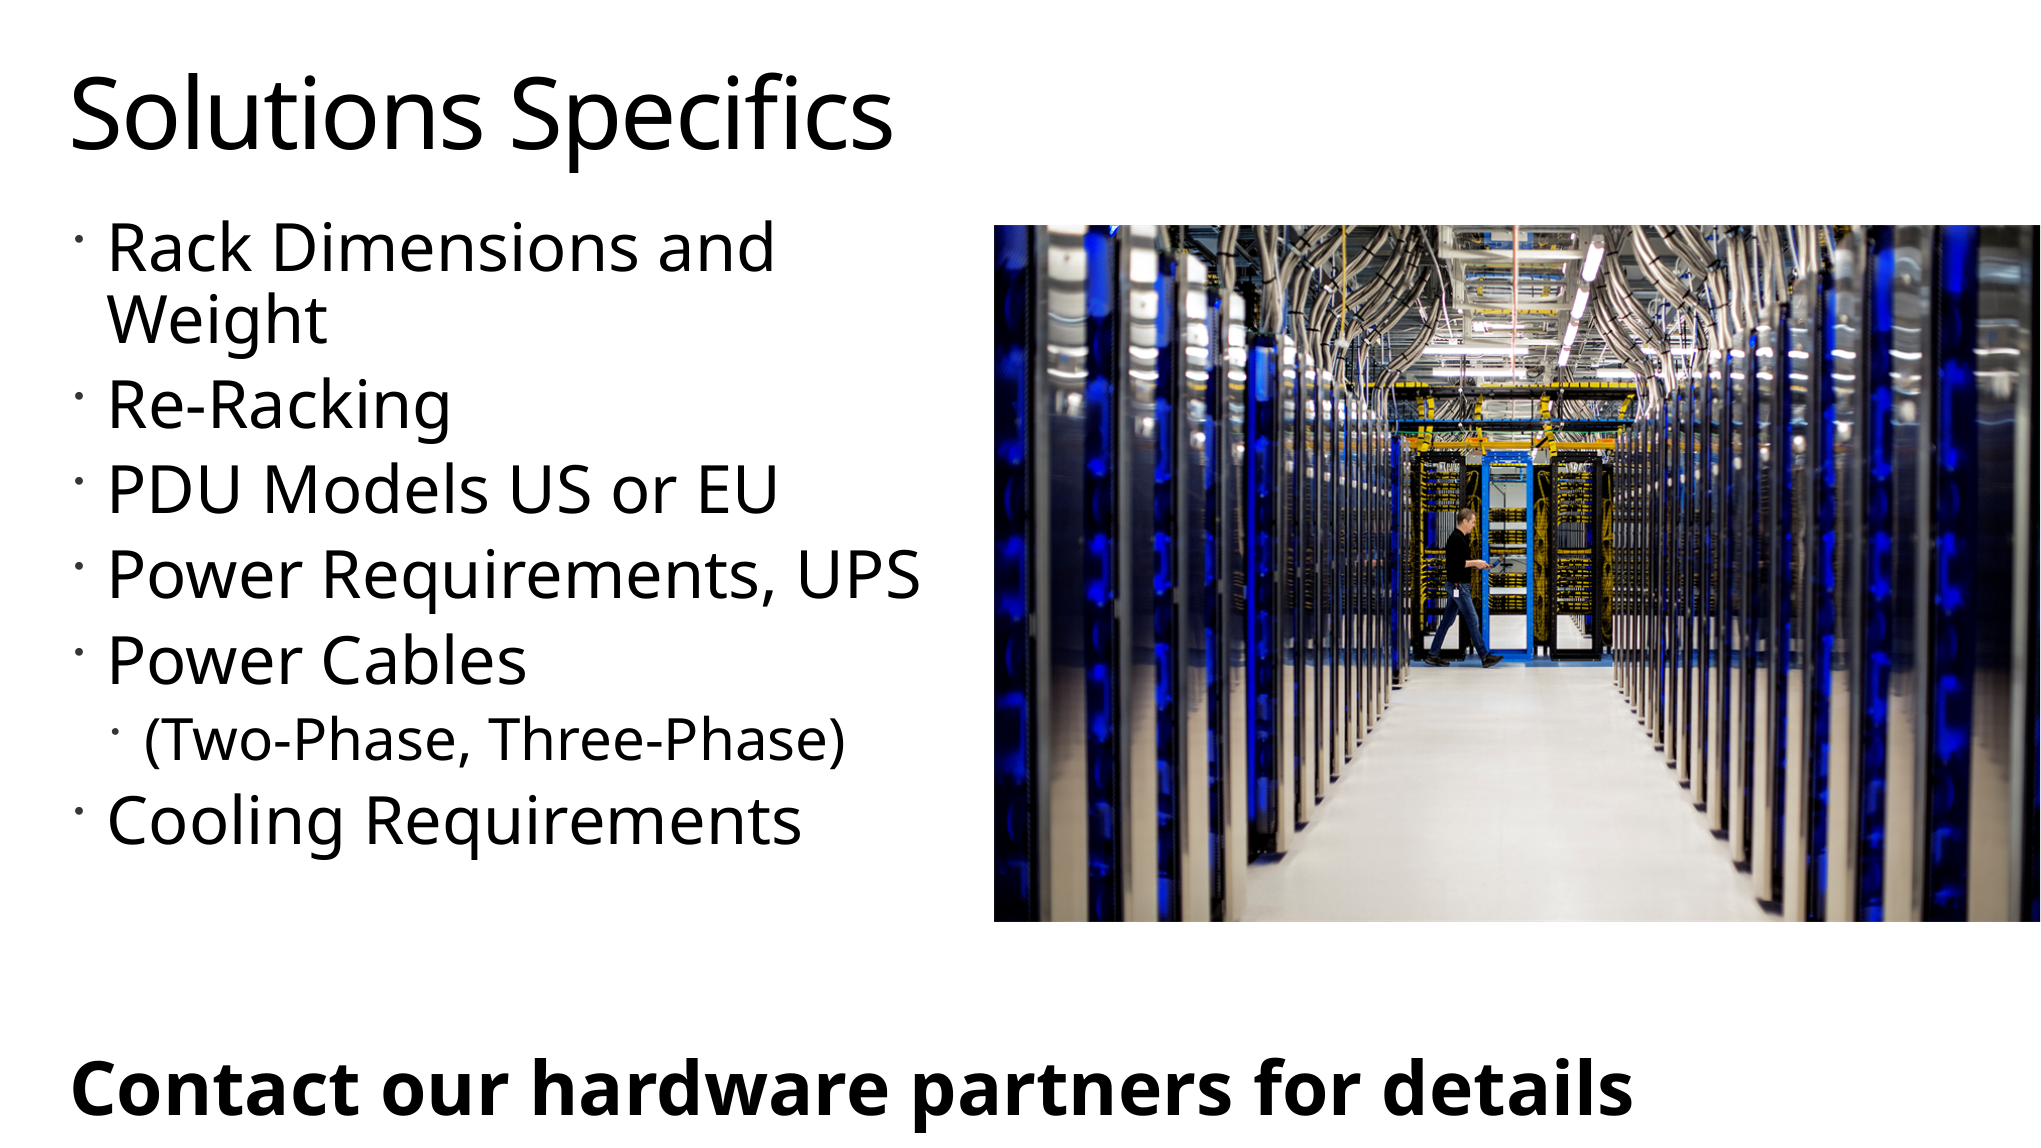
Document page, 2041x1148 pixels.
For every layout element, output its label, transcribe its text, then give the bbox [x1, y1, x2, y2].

picture [993, 225, 2041, 922]
list Rack Dimensions and Weight Re-Racking PDU Models US or EU Power Requirements, UPS Power Cables (Two-Phase, Three-Phase) Cooling Requirements Contact our hardware partners for details [45, 198, 1996, 1148]
title Solutions Specifics [45, 48, 1996, 198]
